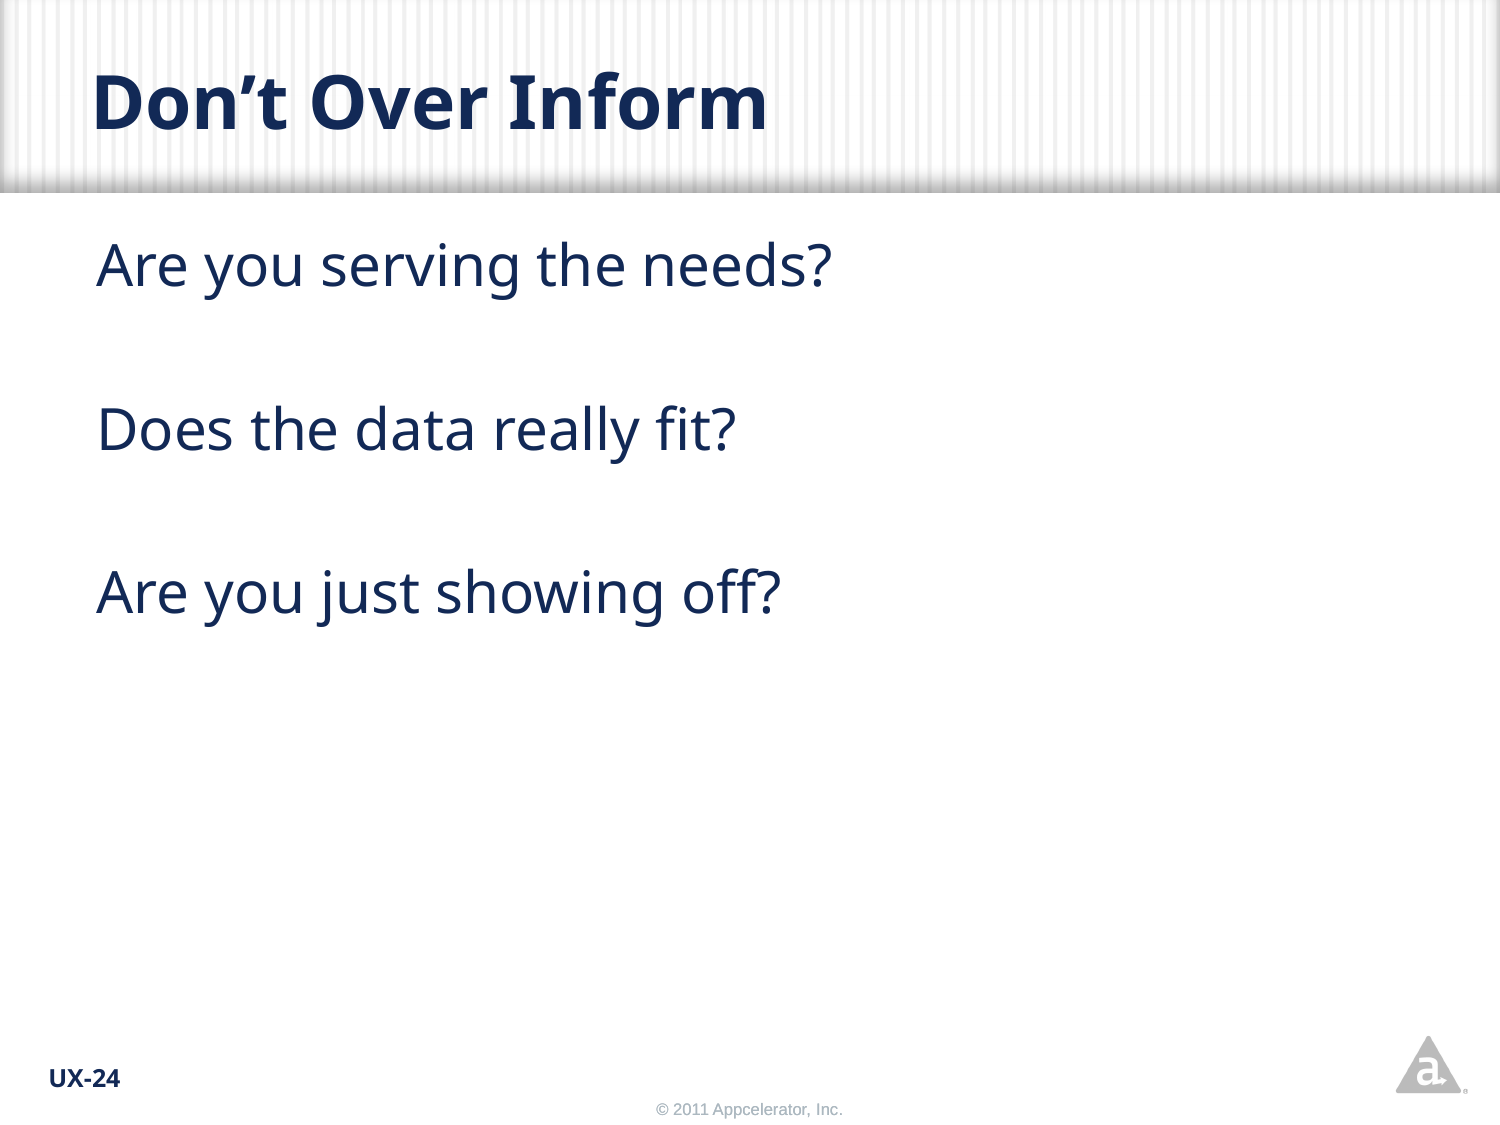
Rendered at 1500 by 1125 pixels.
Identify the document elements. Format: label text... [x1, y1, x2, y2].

picture [0, 0, 1500, 194]
picture [1394, 1035, 1469, 1095]
slide_number UX-24 [33, 1050, 384, 1110]
list Are you serving the needs? Does the data really fit? Are you just showing off? [24, 220, 1475, 1000]
